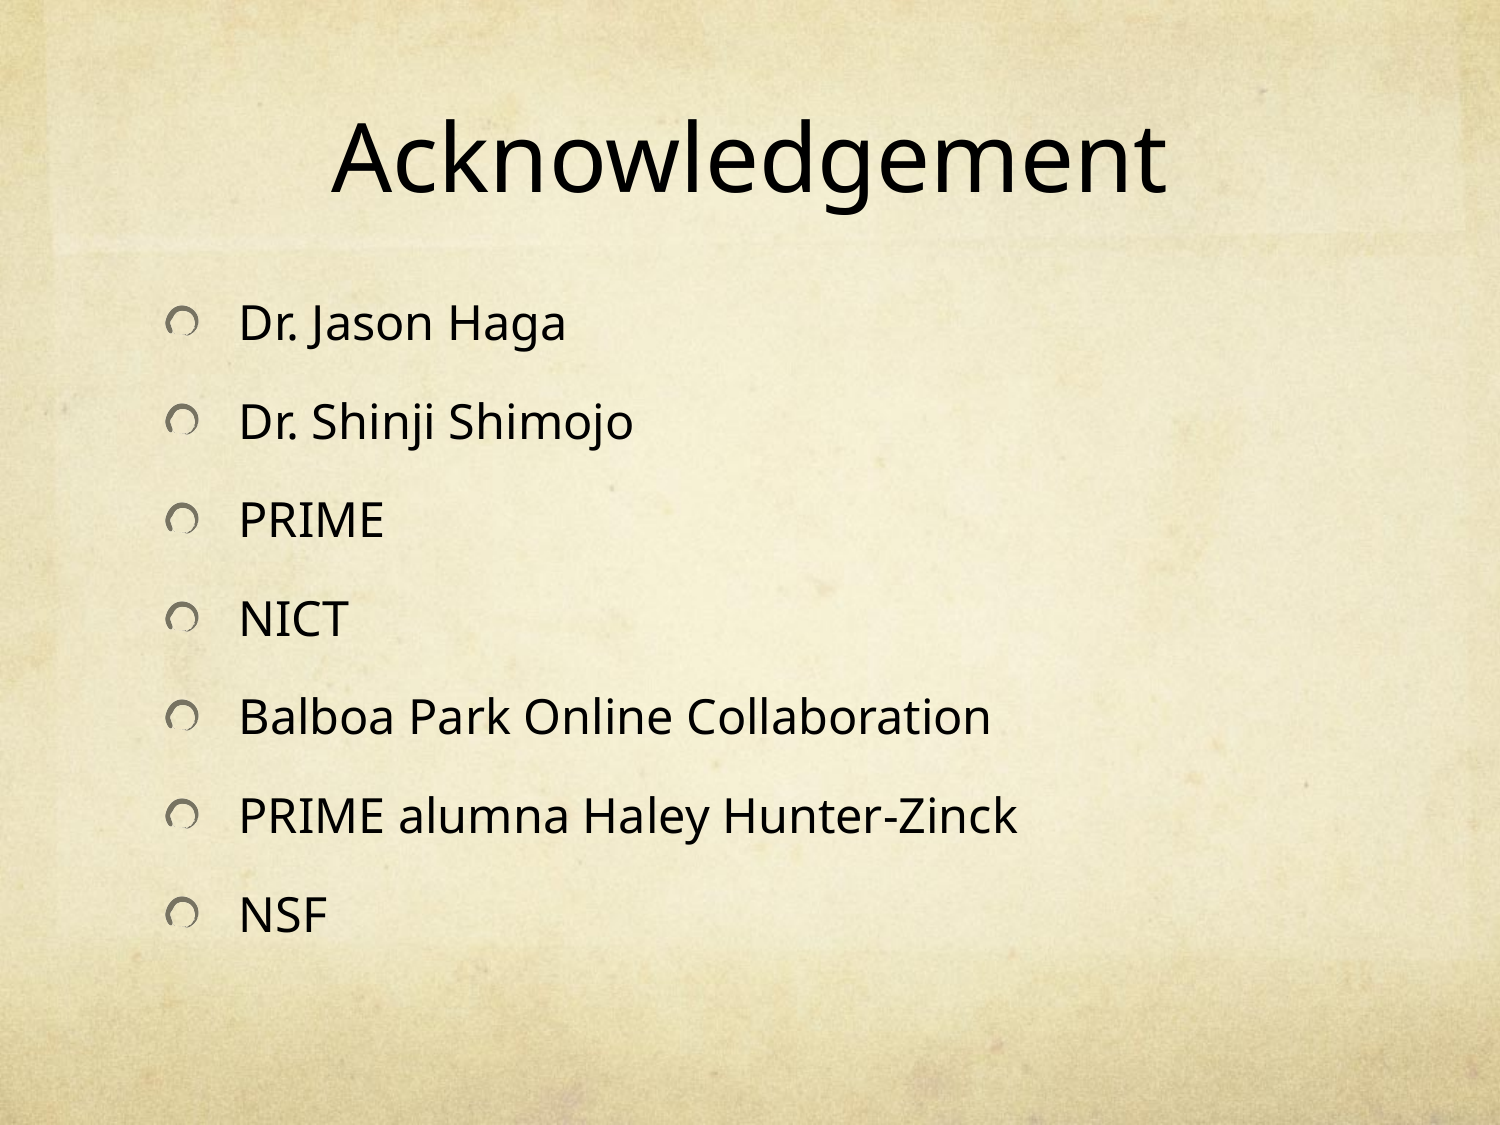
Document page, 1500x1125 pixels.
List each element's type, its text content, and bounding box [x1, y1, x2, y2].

list Dr. Jason Haga Dr. Shinji Shimojo PRIME NICT Balboa Park Online Collaboration PRIME alumna Haley Hunter-Zinck NSF [150, 284, 1350, 950]
picture [0, 0, 1500, 1125]
title Acknowledgement [150, 82, 1350, 225]
